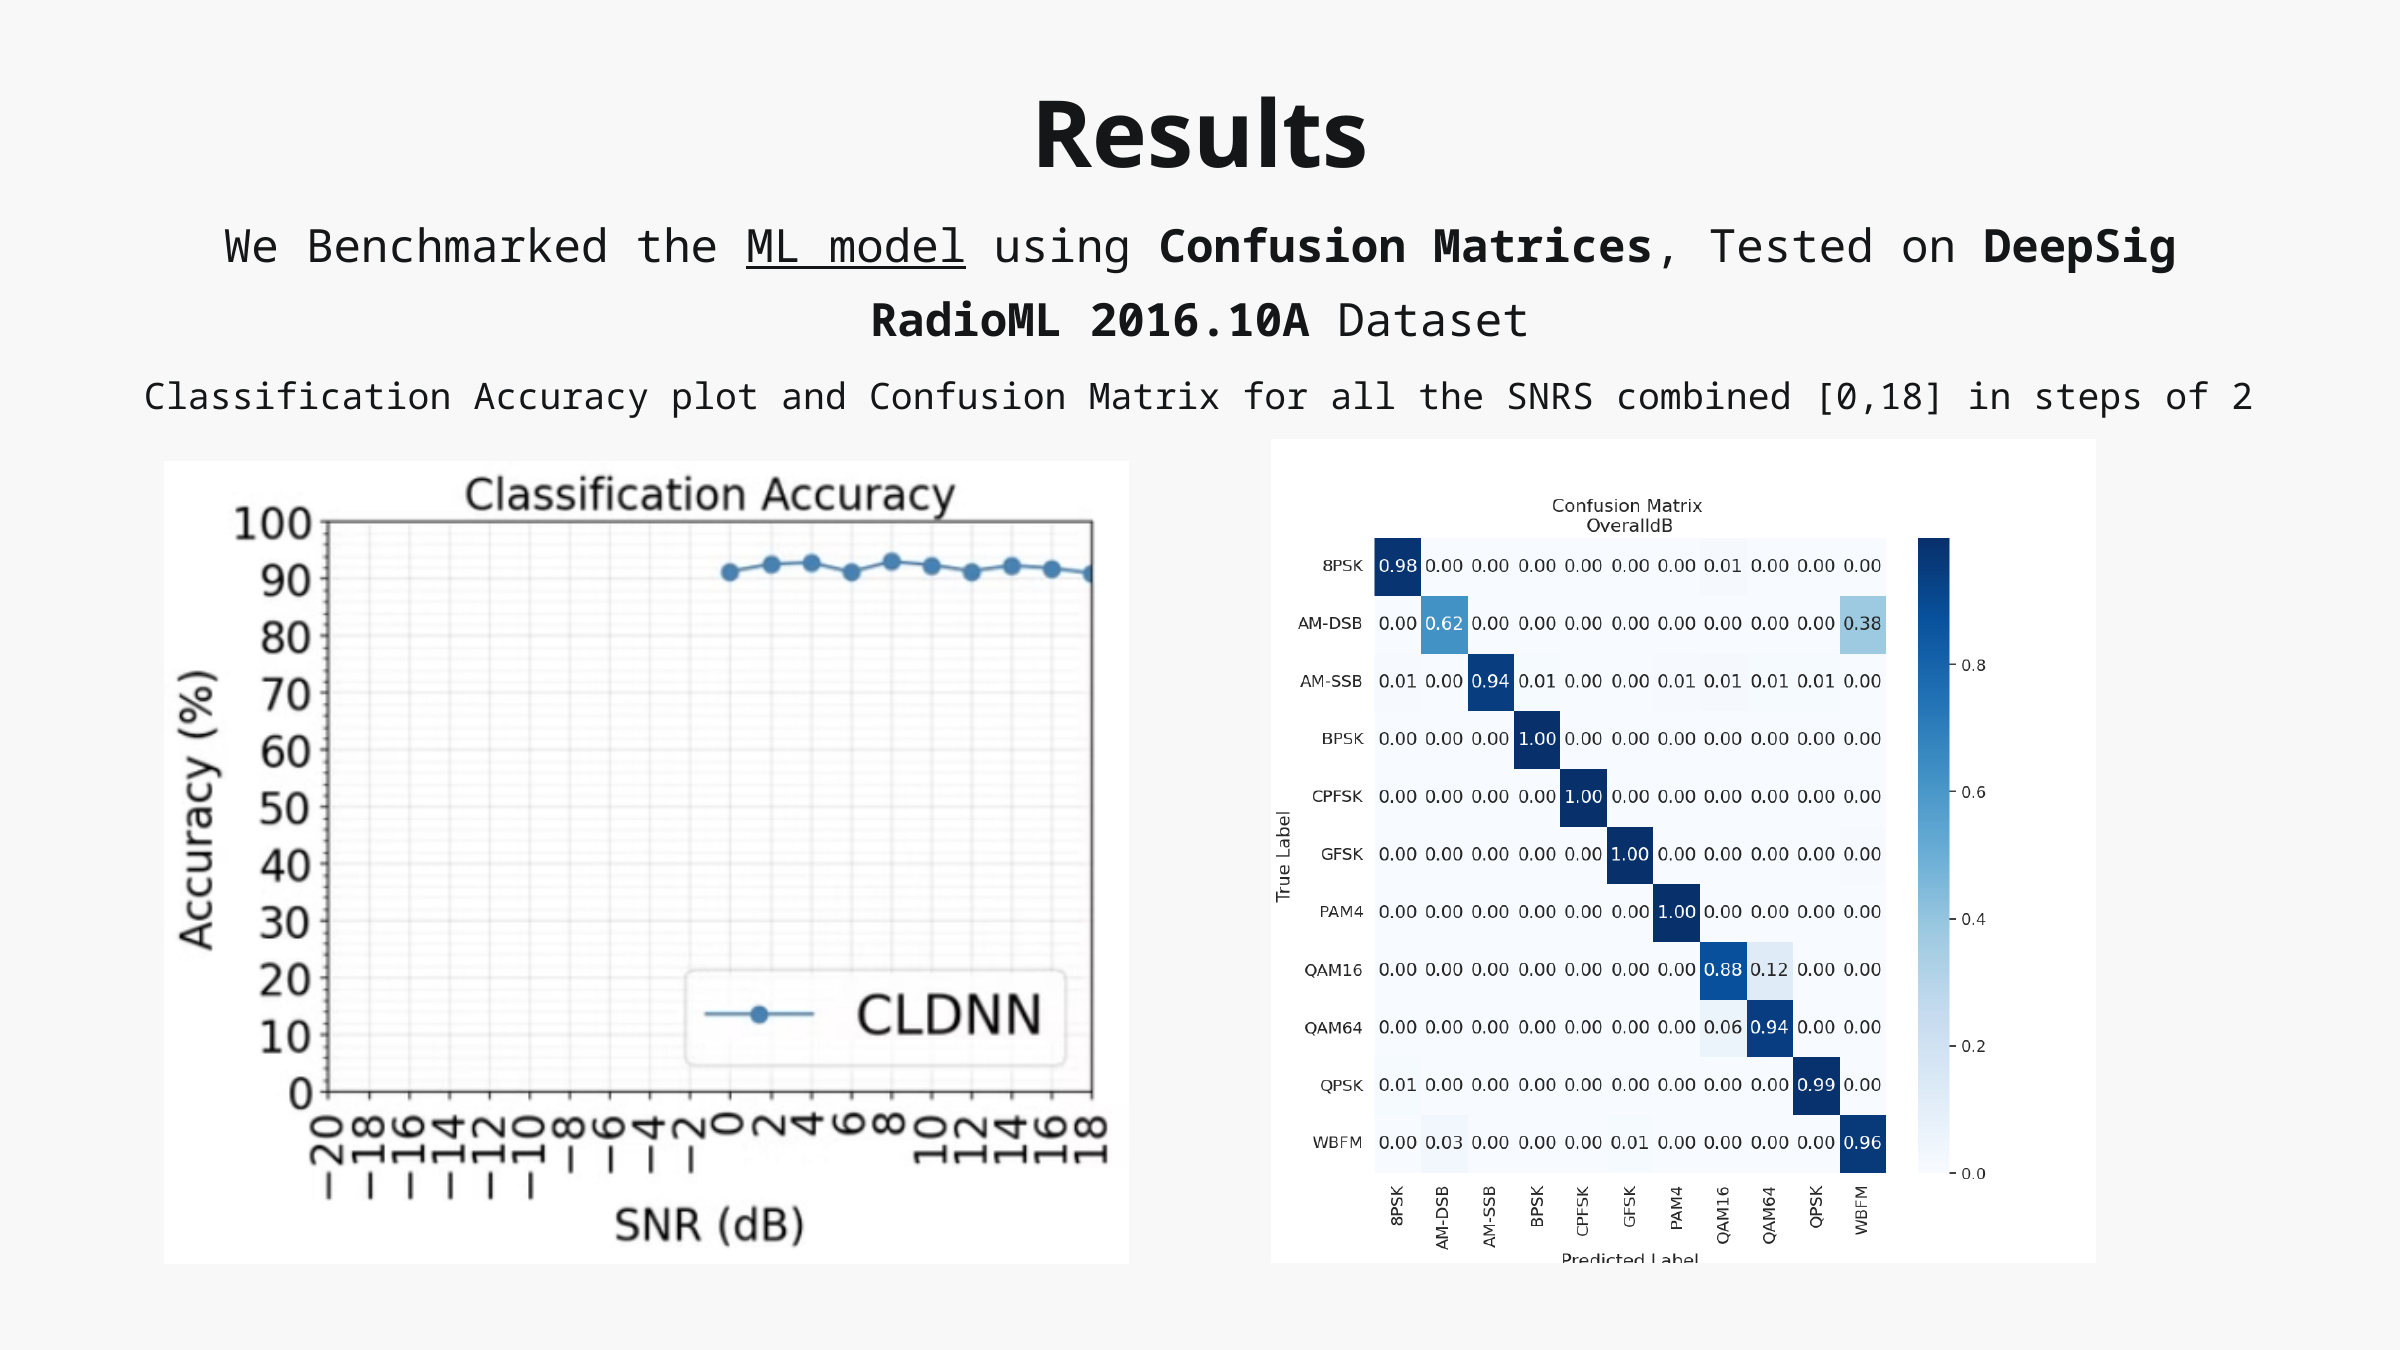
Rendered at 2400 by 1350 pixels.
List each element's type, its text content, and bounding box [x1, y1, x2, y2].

text_box We Benchmarked the ML model using Confusion Matrices, Tested on DeepSig RadioML 2016.10A Dataset [130, 197, 2270, 347]
picture [164, 461, 1129, 1264]
text_box Results [734, 70, 1666, 187]
text_box Classification Accuracy plot and Confusion Matrix for all the SNRS combined [0,18] in steps of 2 [130, 357, 2270, 417]
picture [1271, 439, 2400, 1349]
